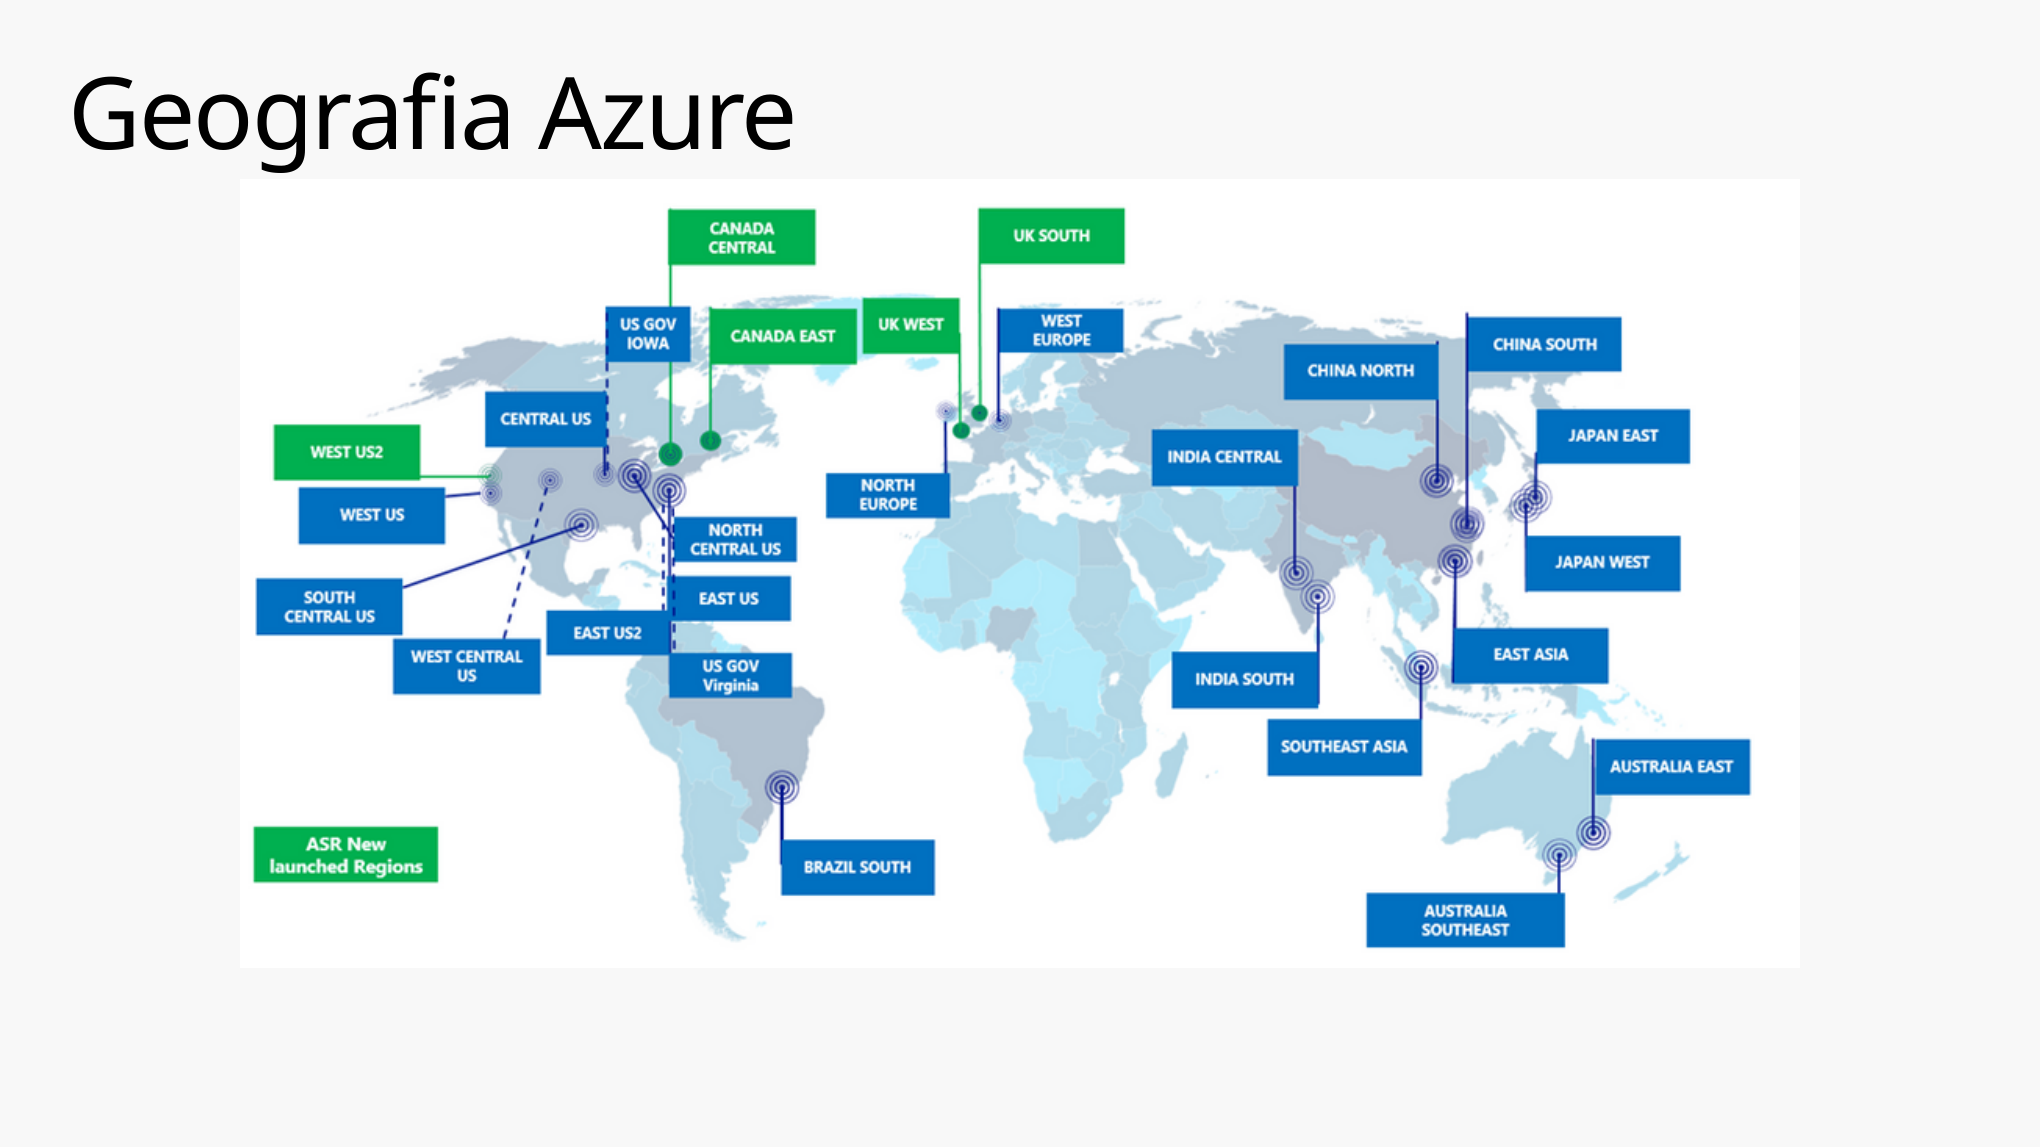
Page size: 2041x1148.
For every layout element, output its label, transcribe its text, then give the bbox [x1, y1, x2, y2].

title Geografia Azure [45, 48, 1996, 199]
picture [240, 179, 1800, 968]
